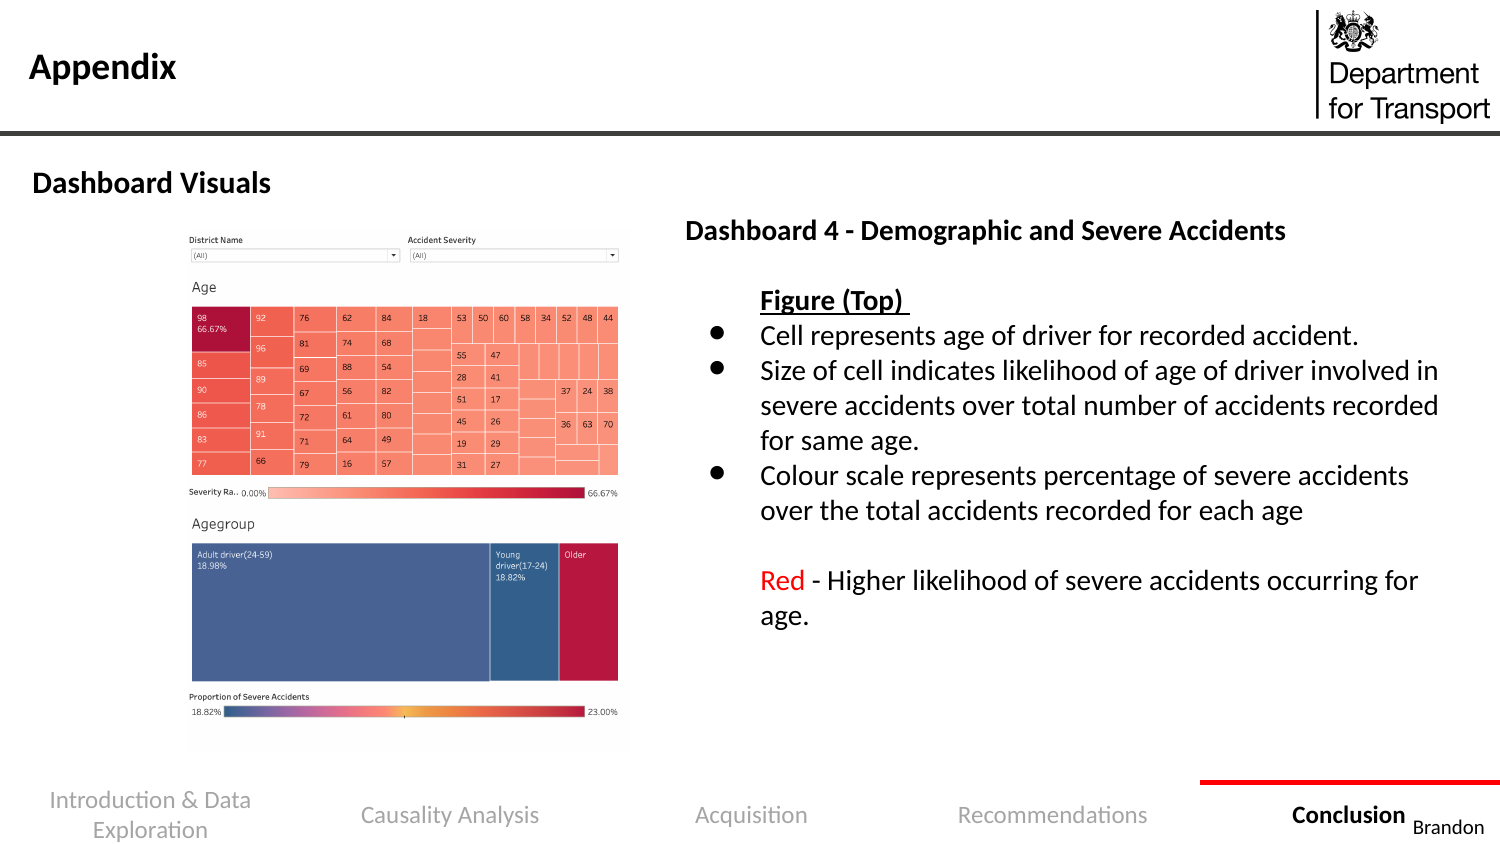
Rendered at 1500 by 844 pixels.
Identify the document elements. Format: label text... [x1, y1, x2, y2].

text_box Brandon [1344, 800, 1500, 844]
picture [1316, 10, 1490, 124]
picture [188, 229, 630, 753]
text_box Dashboard Visuals [17, 147, 321, 216]
text_box Dashboard 4 - Demographic and Severe Accidents Figure (Top) Cell represents age of driver for recorded accident. Size of cell indicates likelihood of age of driver involved in severe accidents over total number of accidents recorded for same age. Colour scale represents percentage of severe accidents over the total accidents recorded for each age Red - Higher likelihood of severe accidents occurring for age. [670, 196, 1455, 752]
list Appendix [17, 10, 1282, 124]
